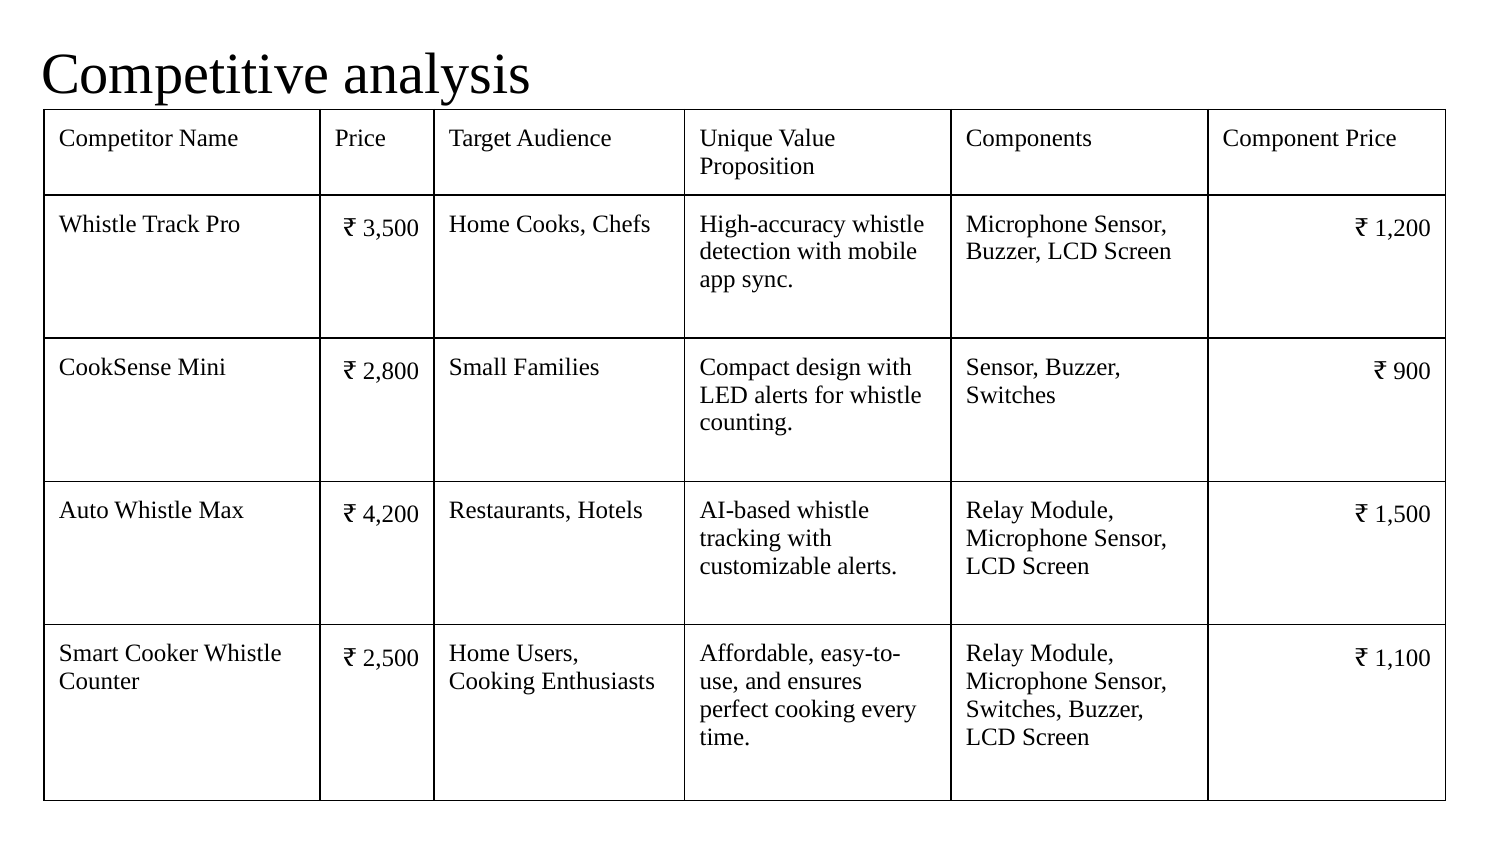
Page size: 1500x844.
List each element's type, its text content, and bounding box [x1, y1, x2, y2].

table_header Components [952, 110, 1207, 194]
table_cell CookSense Mini [45, 339, 319, 481]
table_header Component Price [1209, 110, 1445, 194]
table_cell ₹ 1,200 [1209, 196, 1445, 337]
table_cell Restaurants, Hotels [435, 482, 684, 624]
table_cell Smart Cooker Whistle Counter [45, 625, 319, 800]
table_cell Relay Module, Microphone Sensor, LCD Screen [952, 482, 1207, 624]
table_cell ₹ 900 [1209, 339, 1445, 481]
table_cell ₹ 2,500 [321, 625, 433, 800]
table_cell Home Users, Cooking Enthusiasts [435, 625, 684, 800]
table_cell Relay Module, Microphone Sensor, Switches, Buzzer, LCD Screen [952, 625, 1207, 800]
table_cell Small Families [435, 339, 684, 481]
table_cell High-accuracy whistle detection with mobile app sync. [685, 196, 950, 337]
table_cell Microphone Sensor, Buzzer, LCD Screen [952, 196, 1207, 337]
table_cell Home Cooks, Chefs [435, 196, 684, 337]
table_cell Affordable, easy-to-use, and ensures perfect cooking every time. [685, 625, 950, 800]
table_cell Whistle Track Pro [45, 196, 319, 337]
table_header Competitor Name [45, 110, 319, 194]
table_cell ₹ 4,200 [321, 482, 433, 624]
table_header Unique Value Proposition [685, 110, 950, 194]
table_cell AI-based whistle tracking with customizable alerts. [685, 482, 950, 624]
text_box Competitive analysis [26, 20, 725, 110]
table_cell Compact design with LED alerts for whistle counting. [685, 339, 950, 481]
table_cell ₹ 3,500 [321, 196, 433, 337]
table_cell ₹ 2,800 [321, 339, 433, 481]
table_cell ₹ 1,500 [1209, 482, 1445, 624]
table_header Target Audience [435, 110, 684, 194]
table_cell Sensor, Buzzer, Switches [952, 339, 1207, 481]
table_cell Auto Whistle Max [45, 482, 319, 624]
table_cell ₹ 1,100 [1209, 625, 1445, 800]
table_header Price [321, 110, 433, 194]
